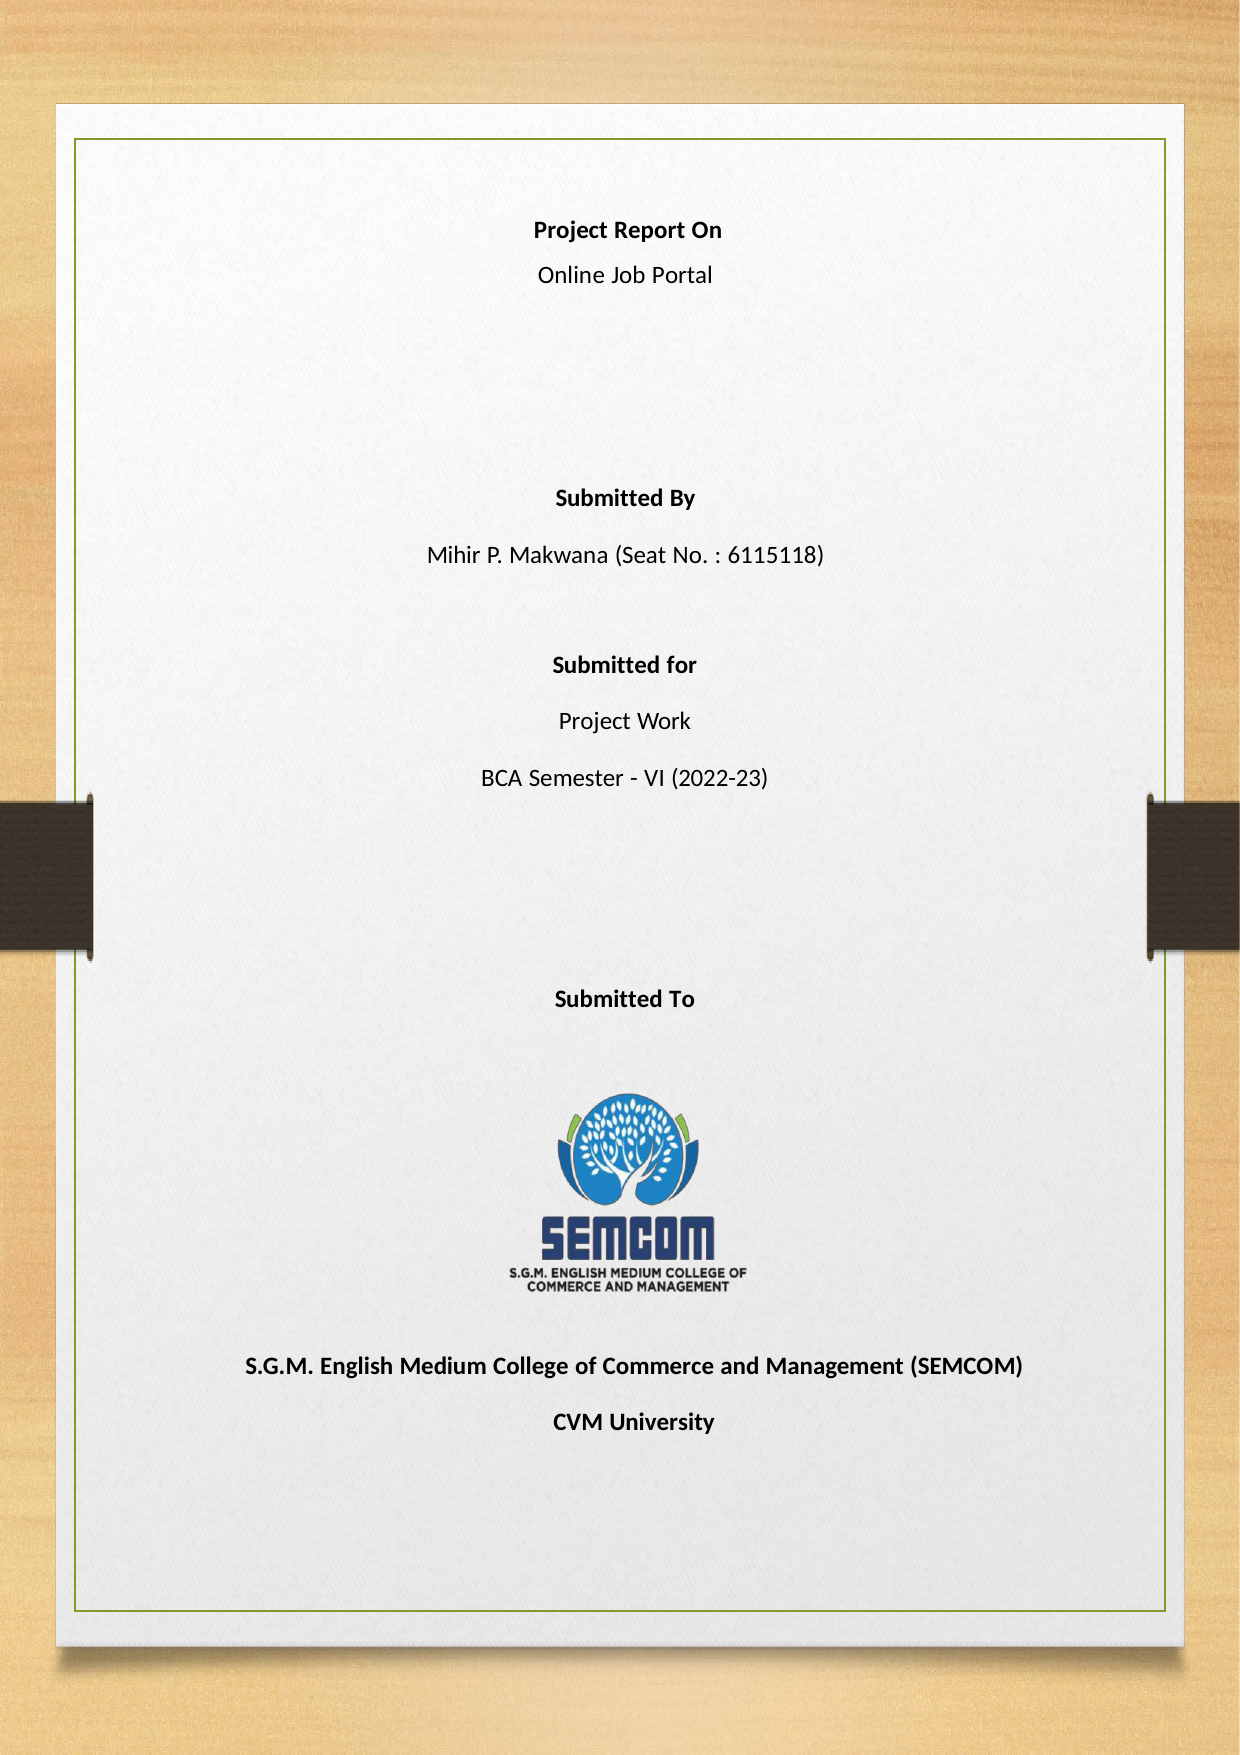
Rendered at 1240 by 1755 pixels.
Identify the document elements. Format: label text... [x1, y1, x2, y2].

text_box Submitted To [552, 982, 698, 1013]
text_box Submitted for Project Work BCA Semester - VI (2022-23) [479, 648, 771, 792]
text_box S.G.M. English Medium College of Commerce and Management (SEMCOM) CVM University [243, 1324, 1025, 1435]
text_box Project Report On Online Job Portal [531, 213, 723, 289]
text_box [500, 1078, 755, 1302]
picture [0, 0, 1240, 1755]
text_box Submitted By Mihir P. Makwana (Seat No. : 6115118) [426, 481, 829, 569]
